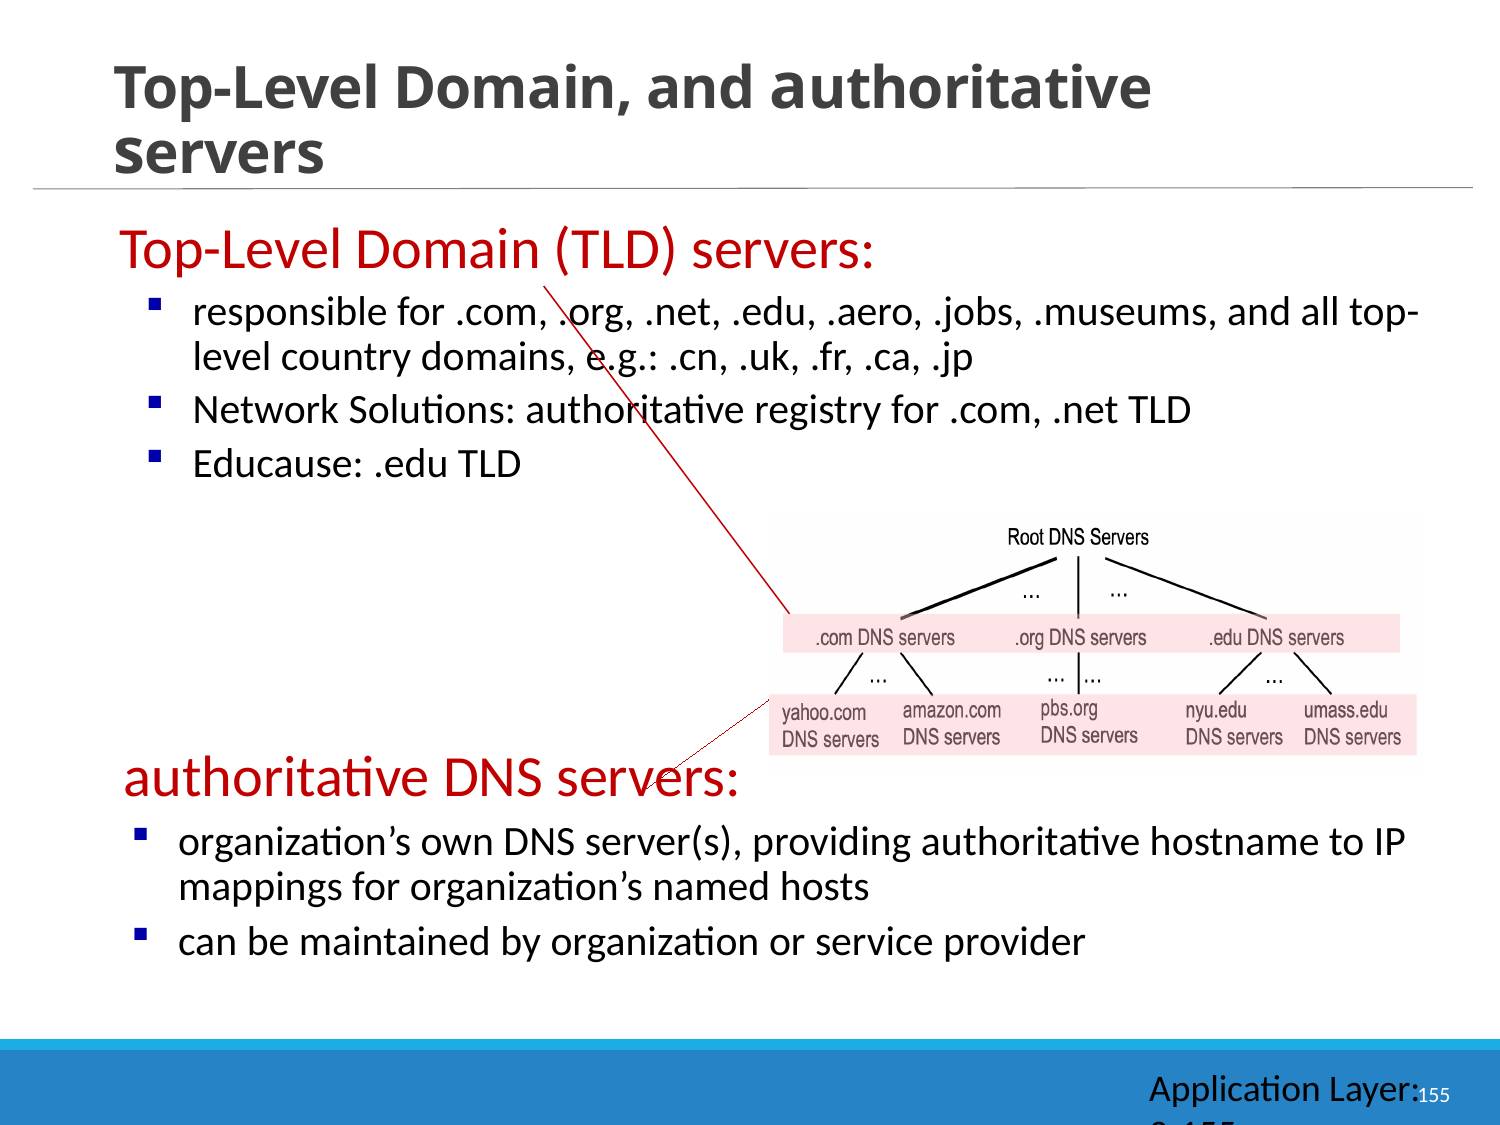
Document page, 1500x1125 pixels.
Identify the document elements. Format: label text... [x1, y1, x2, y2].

slide_number Application Layer: 2-155 [1134, 1056, 1472, 1117]
picture [770, 511, 1426, 777]
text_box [645, 693, 1418, 790]
text_box authoritative DNS servers: organization’s own DNS server(s), providing authoritative hostname to IP mappings for organization’s named hosts can be maintained by organization or service provider [87, 738, 1425, 1039]
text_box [543, 285, 1401, 654]
text_box Top-Level Domain (TLD) servers: responsible for .com, .org, .net, .edu, .aero, .jobs, .museums, and all top-level country domains, e.g.: .cn, .uk, .fr, .ca, .jp Network Solutions: authoritative registry for .com, .net TLD Educause: .edu TLD [102, 210, 1440, 545]
title Top-Level Domain, and authoritative servers [98, 47, 1392, 195]
